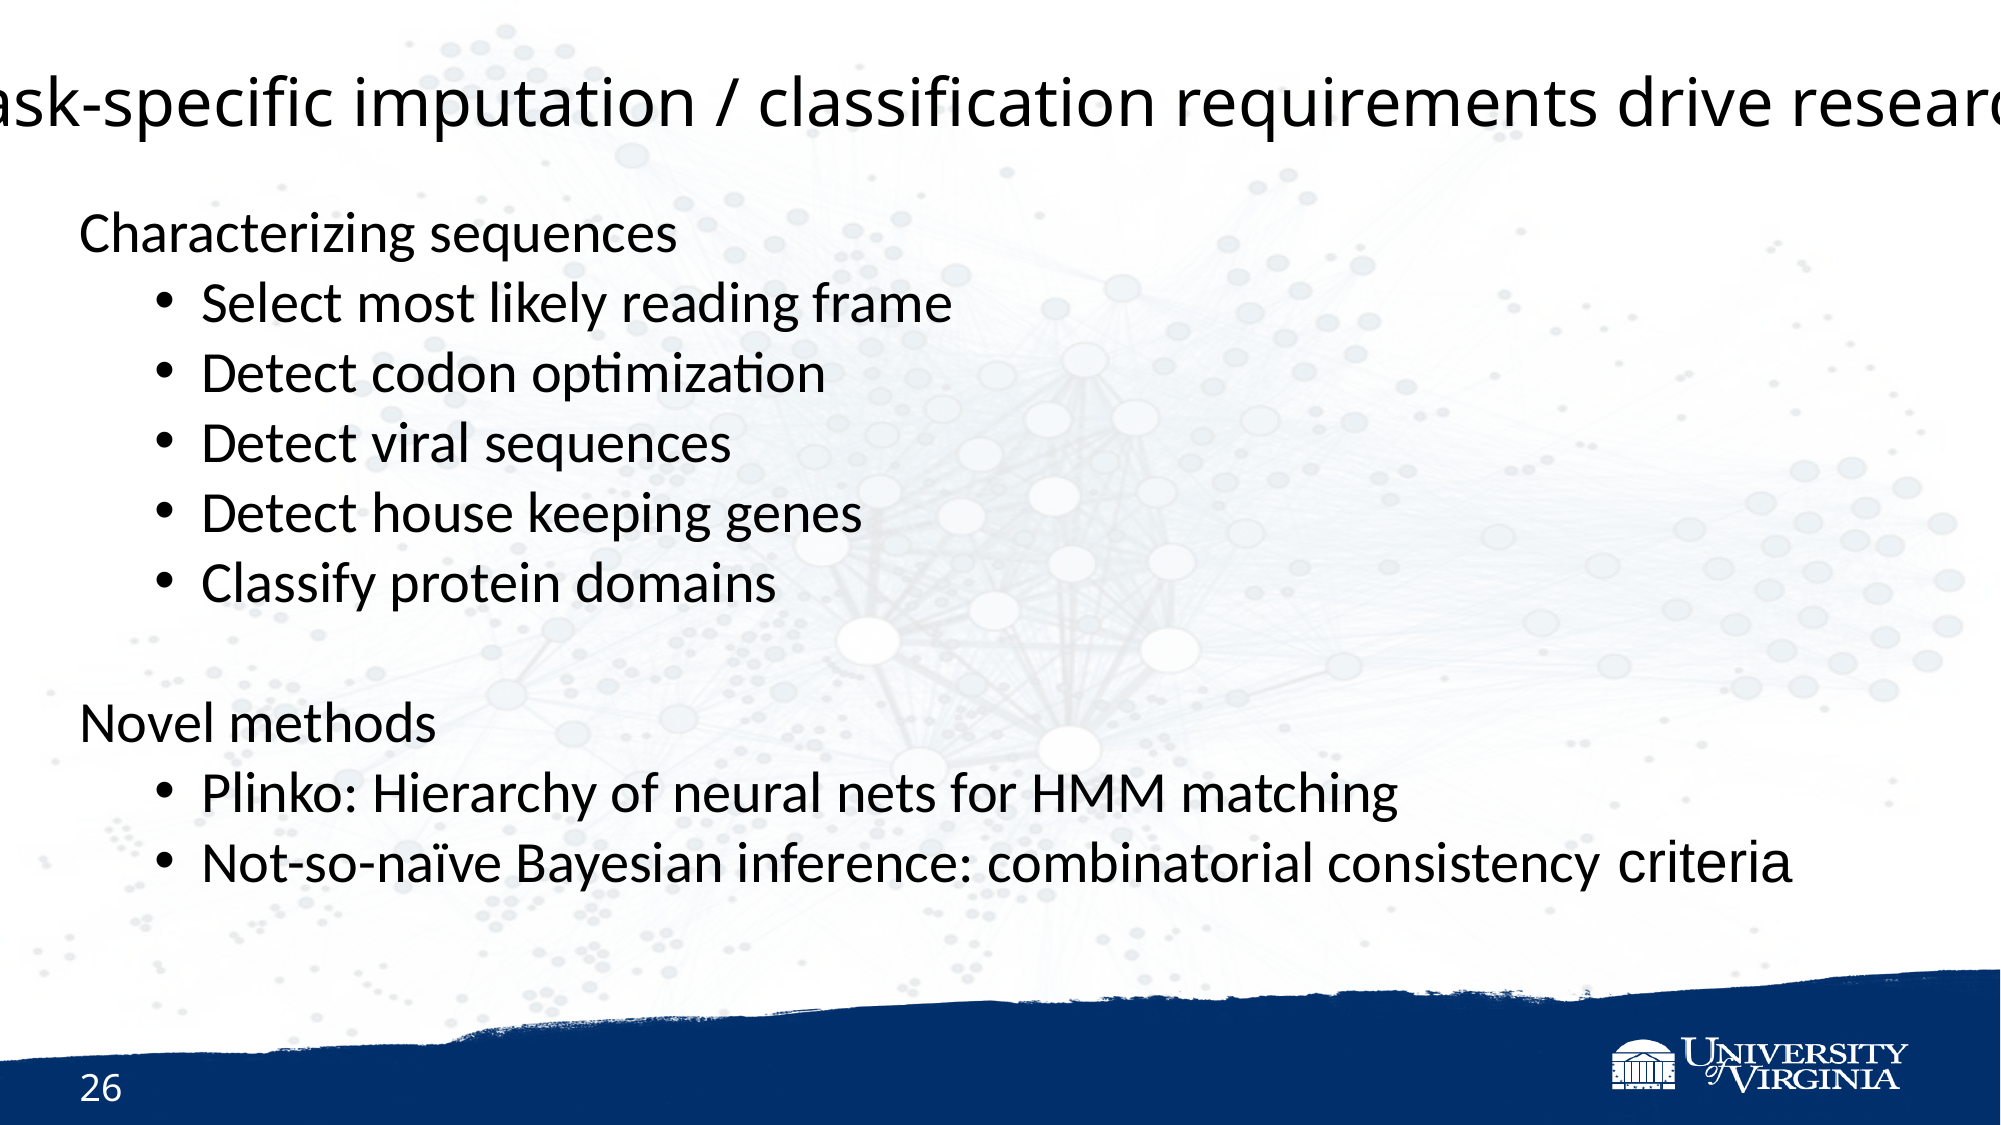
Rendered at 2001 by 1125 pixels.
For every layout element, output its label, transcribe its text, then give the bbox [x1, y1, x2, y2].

slide_number 26 [64, 1059, 532, 1120]
picture [0, 852, 2001, 1125]
text_box Characterizing sequences Select most likely reading frame Detect codon optimization Detect viral sequences Detect house keeping genes Classify protein domains Novel methods Plinko: Hierarchy of neural nets for HMM matching Not-so-naïve Bayesian inference: combinatorial consistency criteria [64, 186, 1844, 902]
text_box Task-specific imputation / classification requirements drive research [0, 52, 2000, 148]
